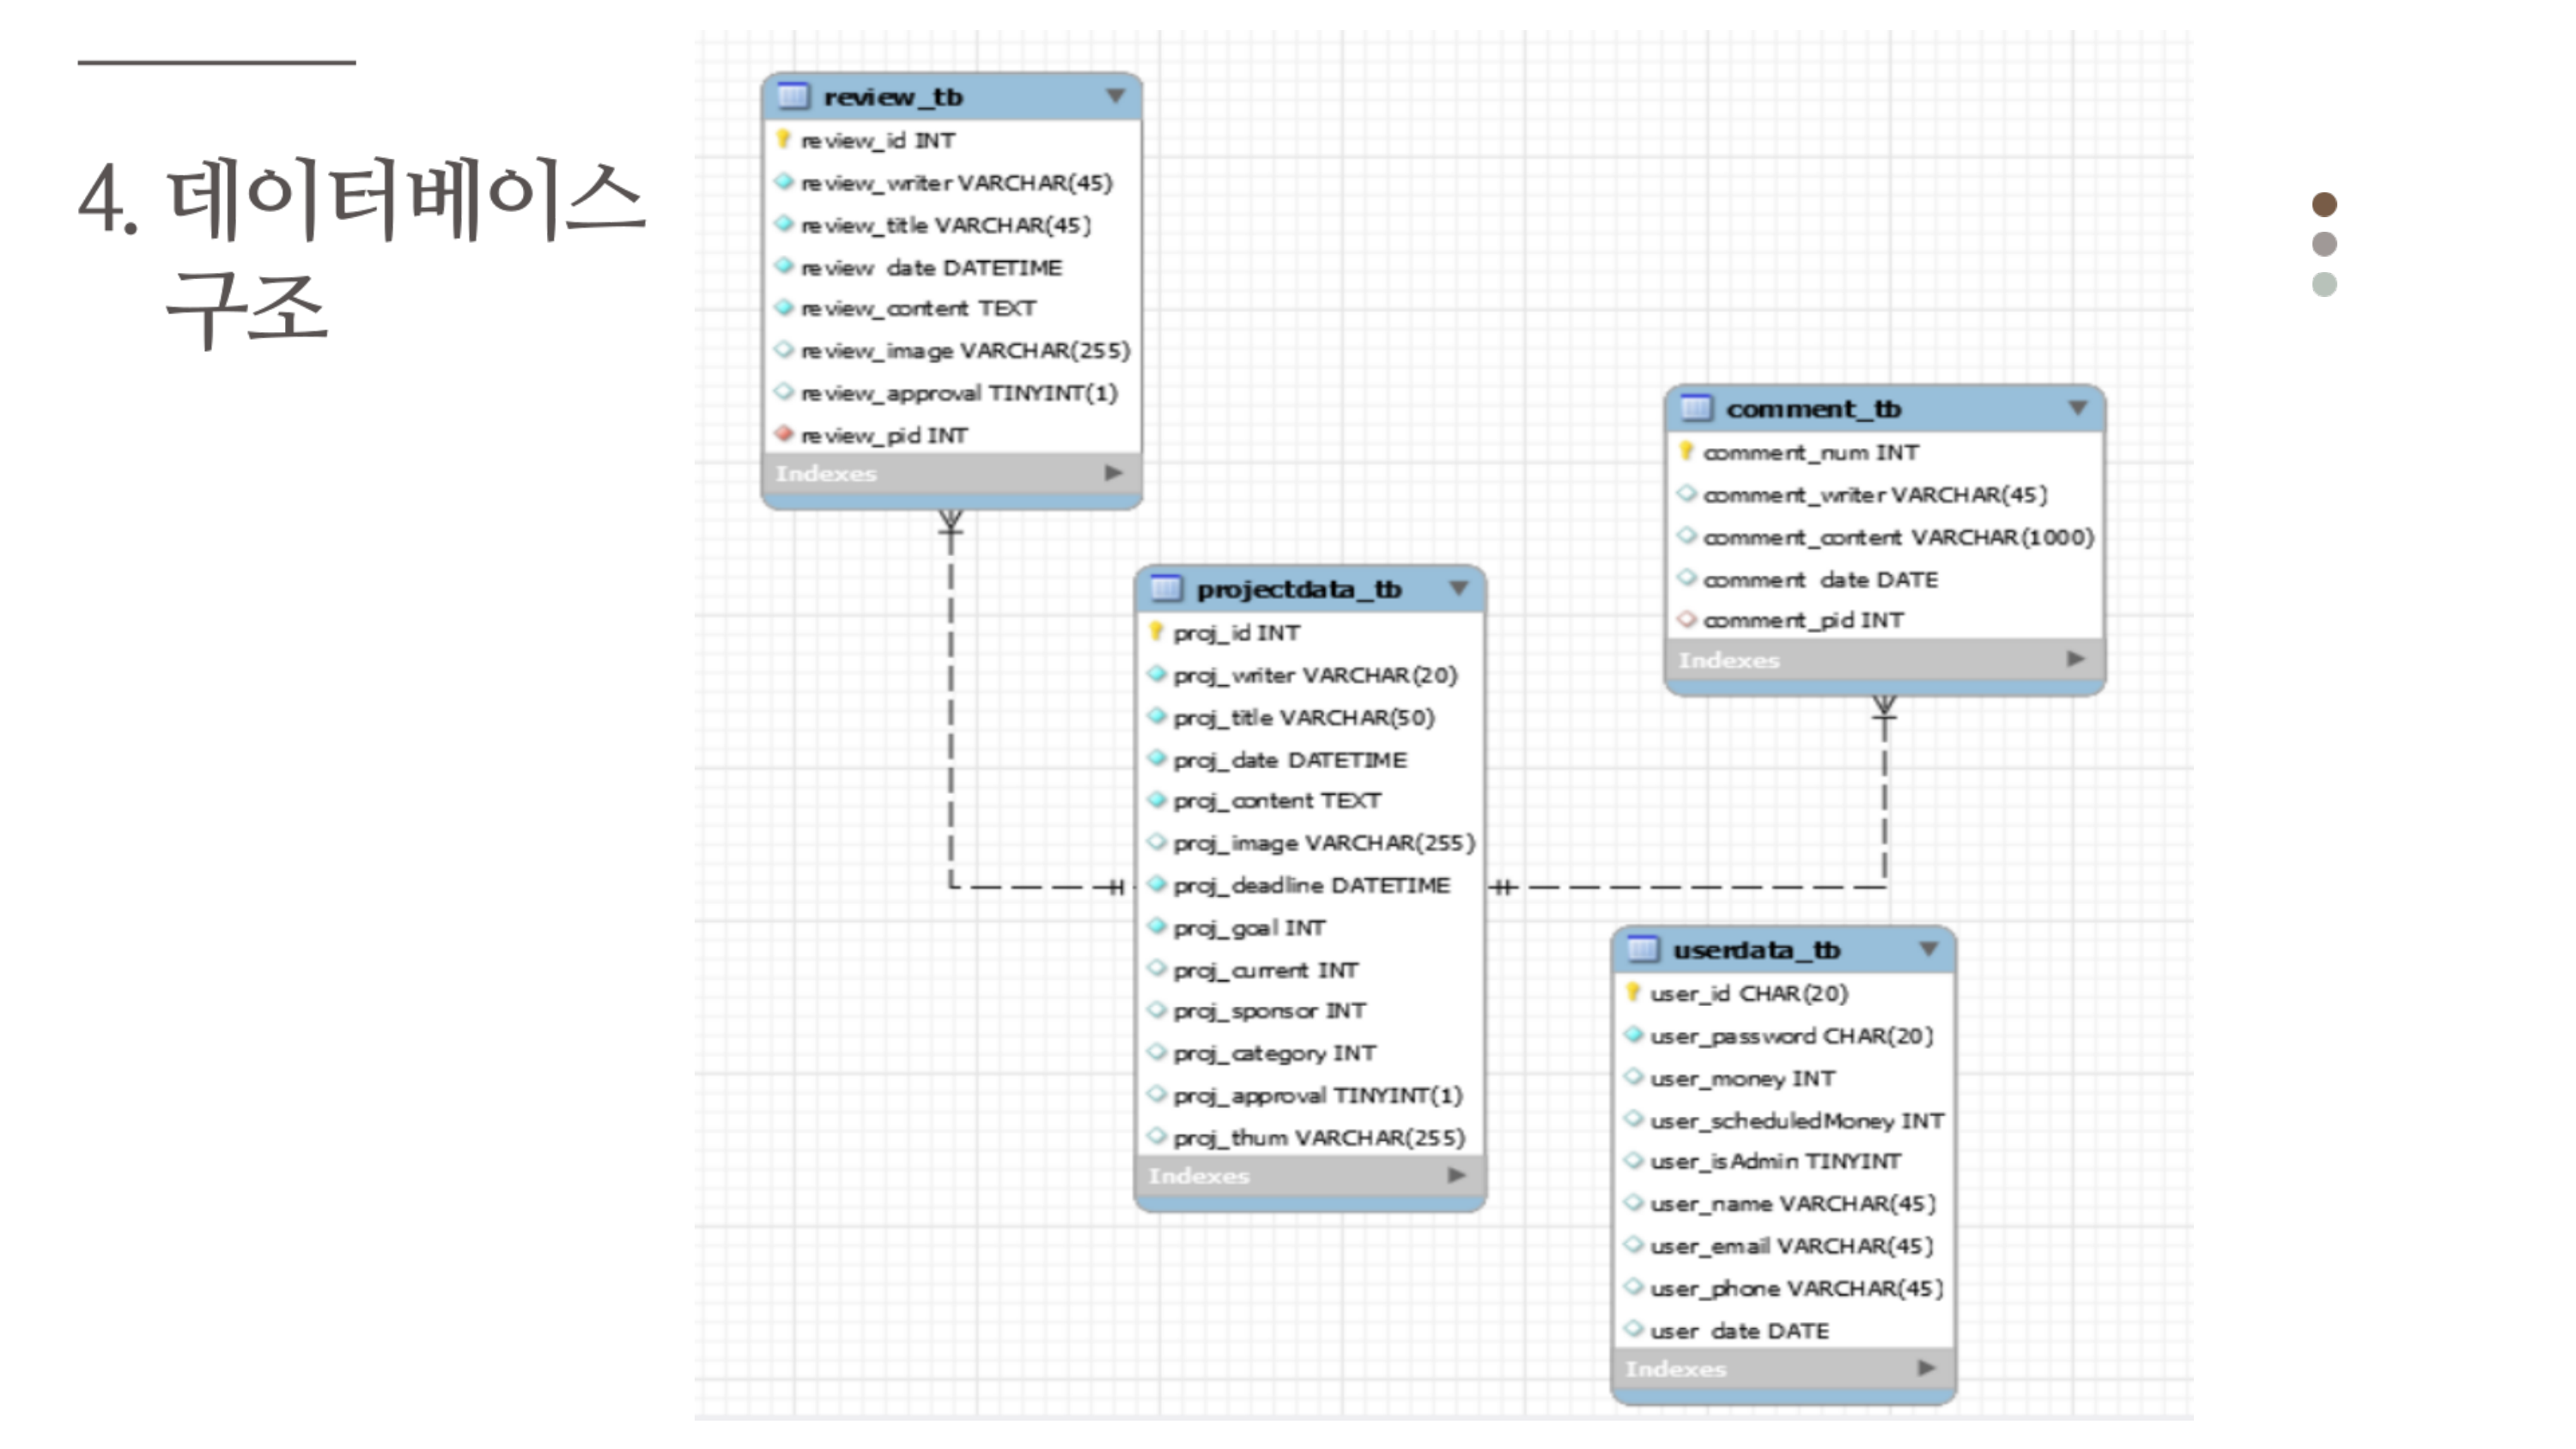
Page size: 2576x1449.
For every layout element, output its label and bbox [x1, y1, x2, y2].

text_box [2312, 192, 2338, 297]
text_box [695, 30, 2195, 1421]
text_box [76, 52, 356, 74]
picture [63, 136, 695, 401]
